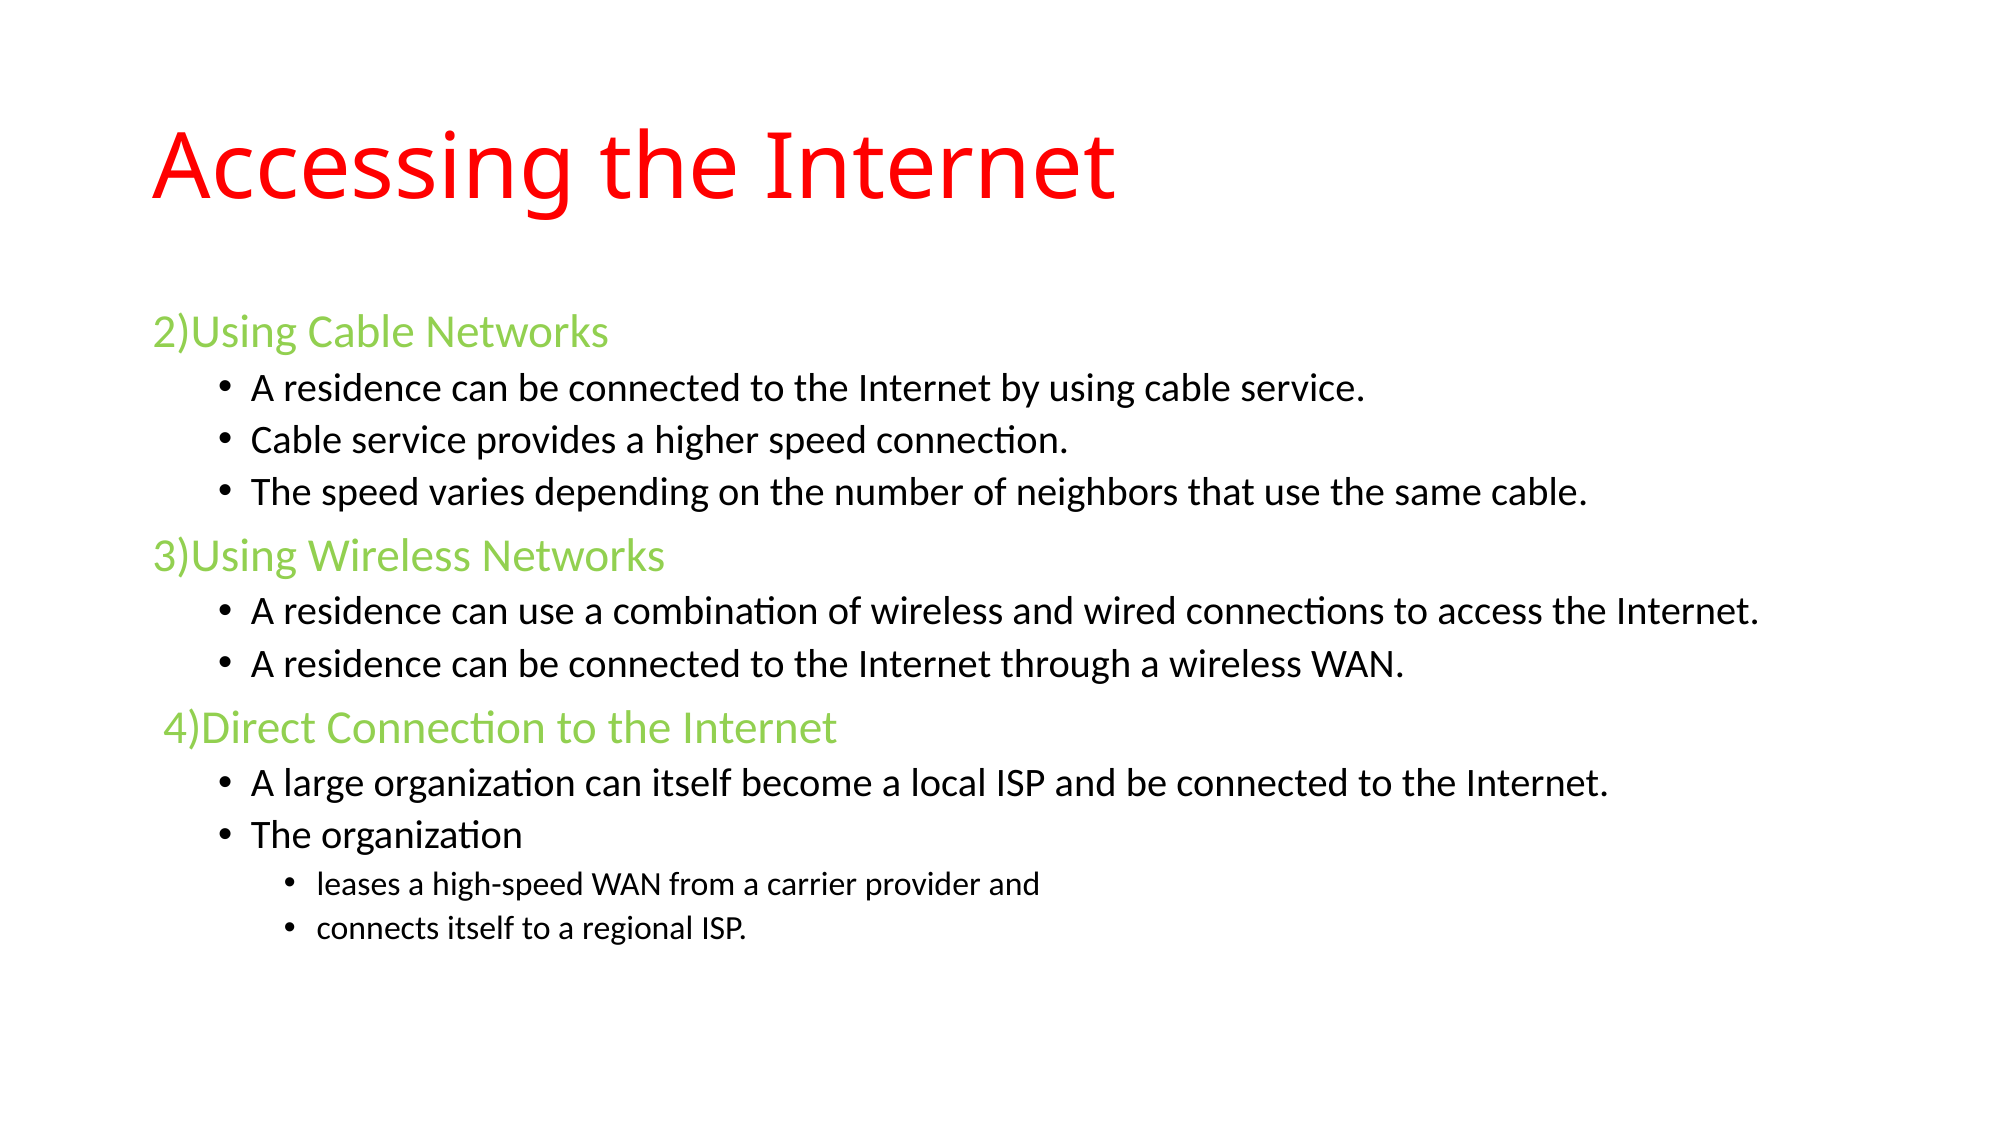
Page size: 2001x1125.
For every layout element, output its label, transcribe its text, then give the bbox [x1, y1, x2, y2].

title Accessing the Internet [137, 59, 1863, 278]
list 2)Using Cable Networks A residence can be connected to the Internet by using cable service. Cable service provides a higher speed connection. The speed varies depending on the number of neighbors that use the same cable. 3)Using Wireless Networks A residence can use a combination of wireless and wired connections to access the Internet. A residence can be connected to the Internet through a wireless WAN. 4)Direct Connection to the Internet A large organization can itself become a local ISP and be connected to the Internet. The organization leases a high-speed WAN from a carrier provider and connects itself to a regional ISP. [137, 299, 1863, 1014]
